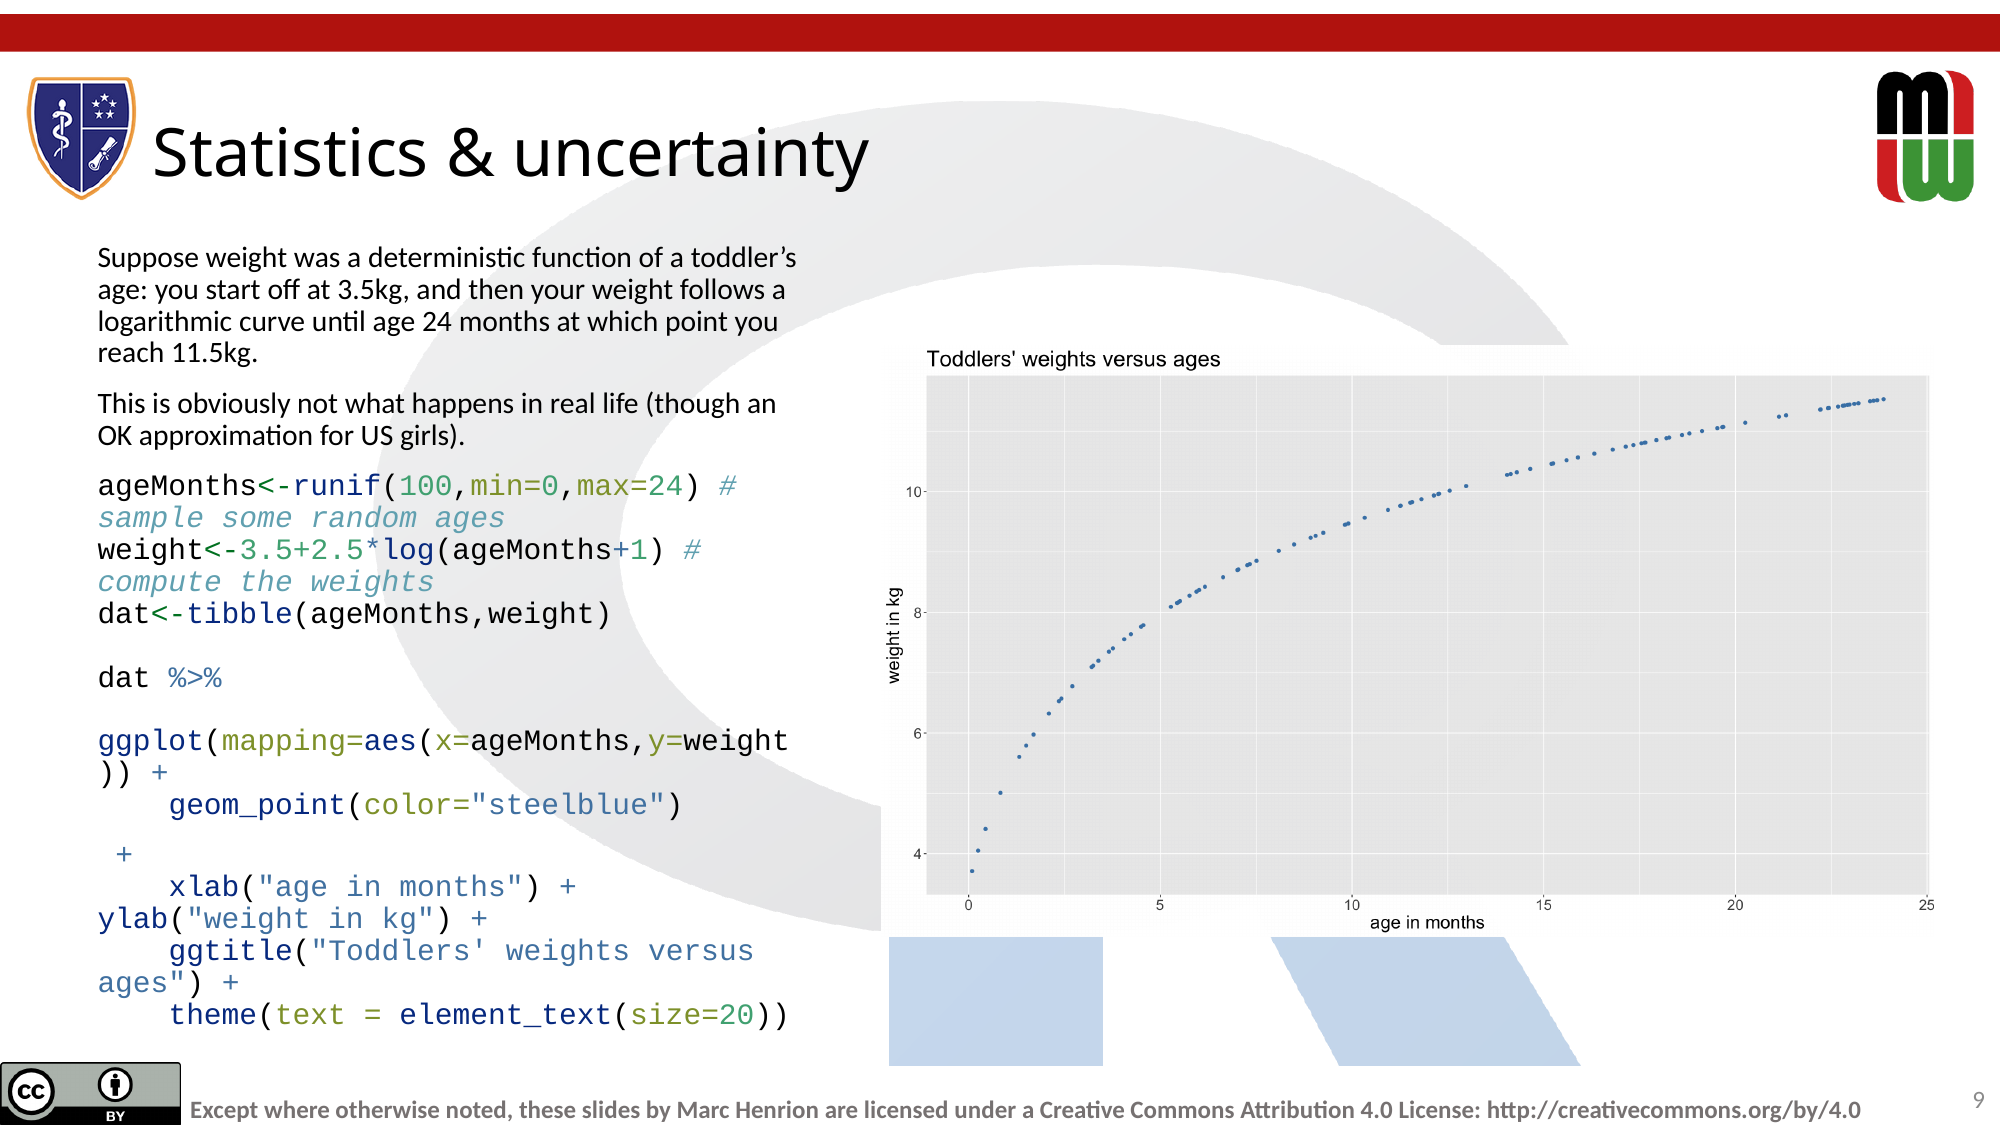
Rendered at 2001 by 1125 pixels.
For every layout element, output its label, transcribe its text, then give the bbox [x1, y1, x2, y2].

picture [881, 345, 1934, 937]
title Statistics & uncertainty [137, 75, 1573, 199]
list Suppose weight was a deterministic function of a toddler’s age: you start off at 3.5kg, and then your weight follows a logarithmic curve until age 24 months at which point you reach 11.5kg. This is obviously not what happens in real life (though an OK approximation for US girls). ageMonths<-runif(100,min=0,max=24) # sample some random ages weight<-3.5+2.5*log(ageMonths+1) # compute the weights dat<-tibble(ageMonths,weight) dat %>% ggplot(mapping=aes(x=ageMonths,y=weight)) + geom_point(color="steelblue") + xlab("age in months") + ylab("weight in kg") + ggtitle("Toddlers' weights versus ages") + theme(text = element_text(size=20)) [82, 234, 818, 1045]
picture [0, 1062, 181, 1125]
slide_number 9 [1550, 1073, 2000, 1125]
picture [0, 53, 161, 215]
